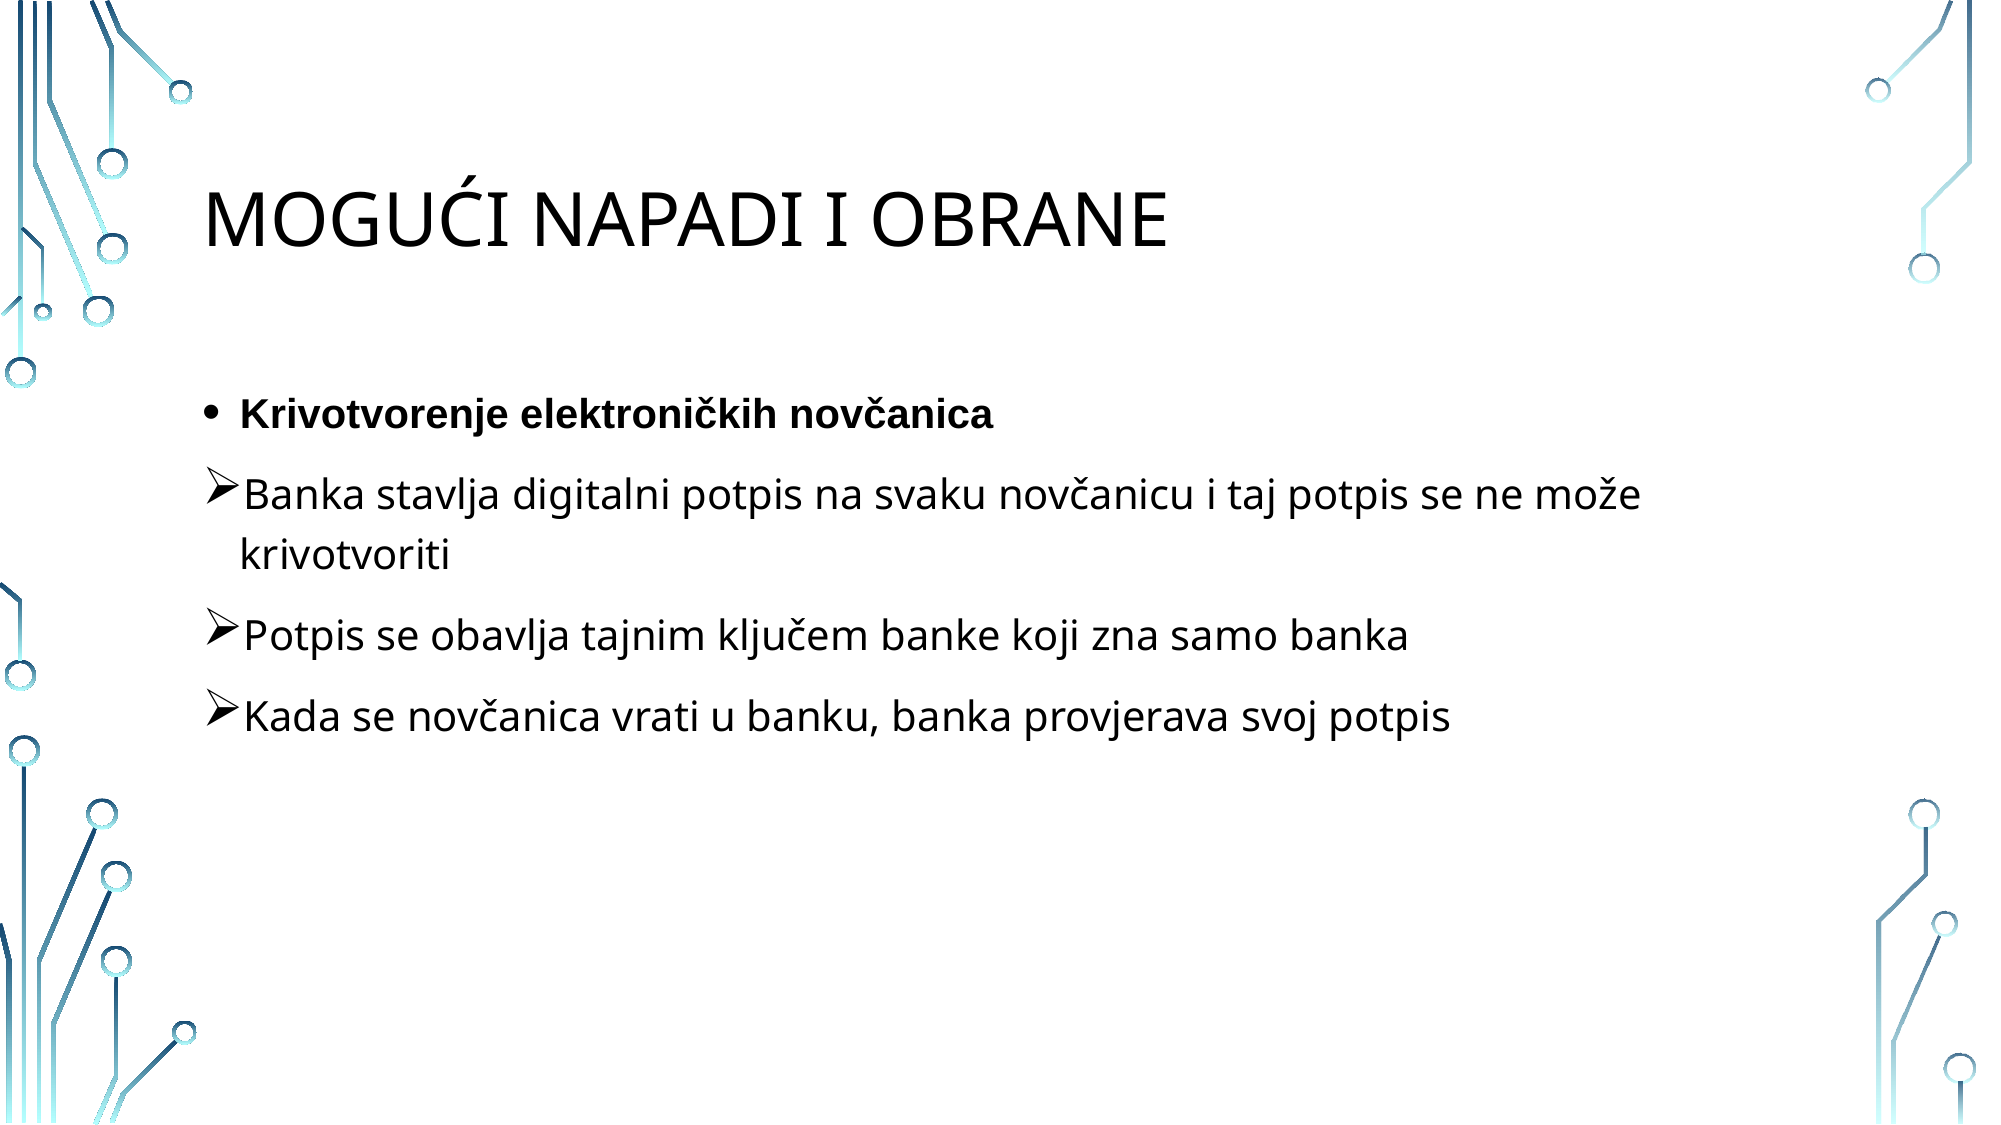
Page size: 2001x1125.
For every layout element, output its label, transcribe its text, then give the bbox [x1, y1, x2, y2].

list Krivotvorenje elektroničkih novčanica Banka stavlja digitalni potpis na svaku novčanicu i taj potpis se ne može krivotvoriti Potpis se obavlja tajnim ključem banke koji zna samo banka Kada se novčanica vrati u banku, banka provjerava svoj potpis [187, 369, 1813, 950]
title Mogući napadi i obrane [187, 101, 1813, 344]
